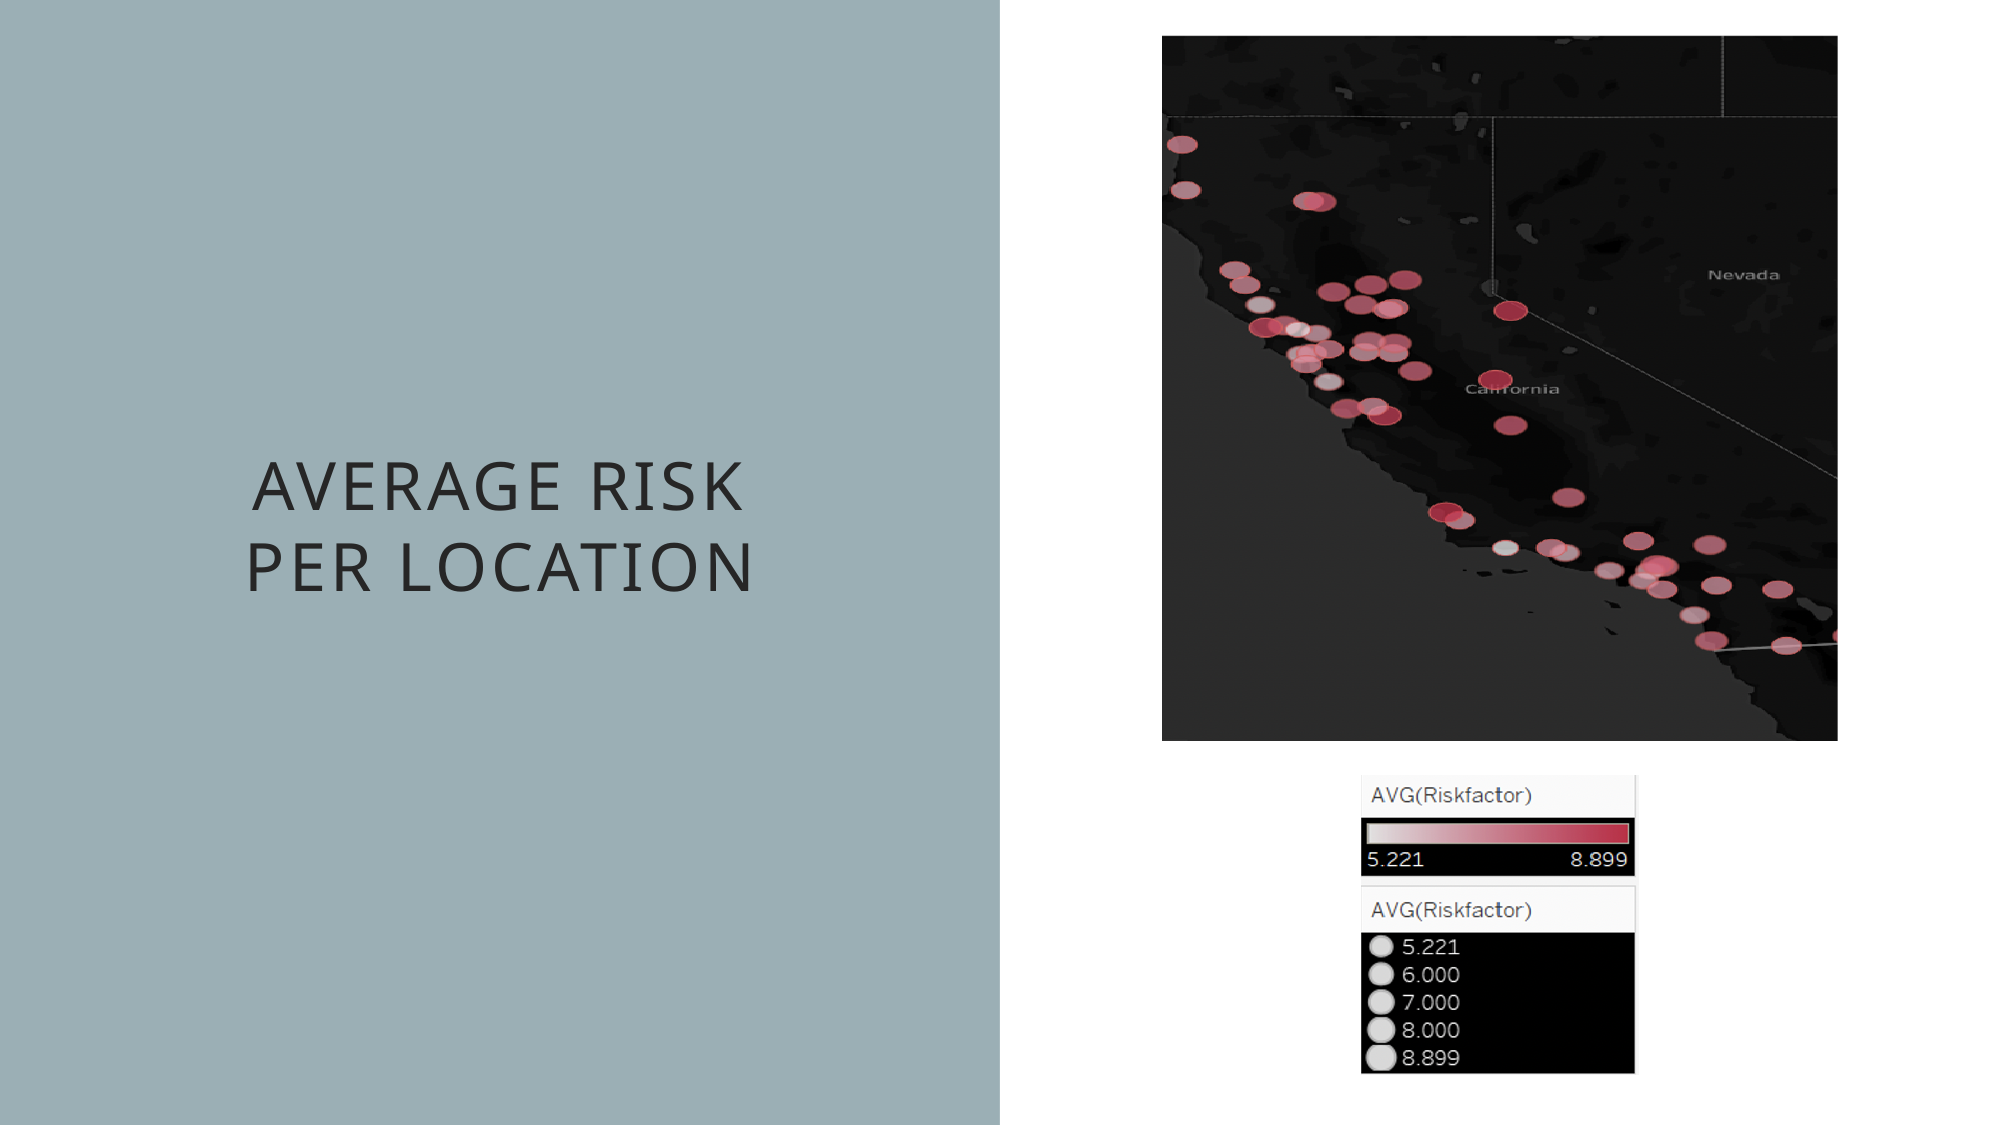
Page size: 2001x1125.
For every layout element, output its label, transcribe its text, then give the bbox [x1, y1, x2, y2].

picture [1162, 35, 1838, 741]
text_box [999, 0, 2000, 1125]
picture [1361, 775, 1639, 1075]
text_box Average risk per location [131, 391, 868, 662]
